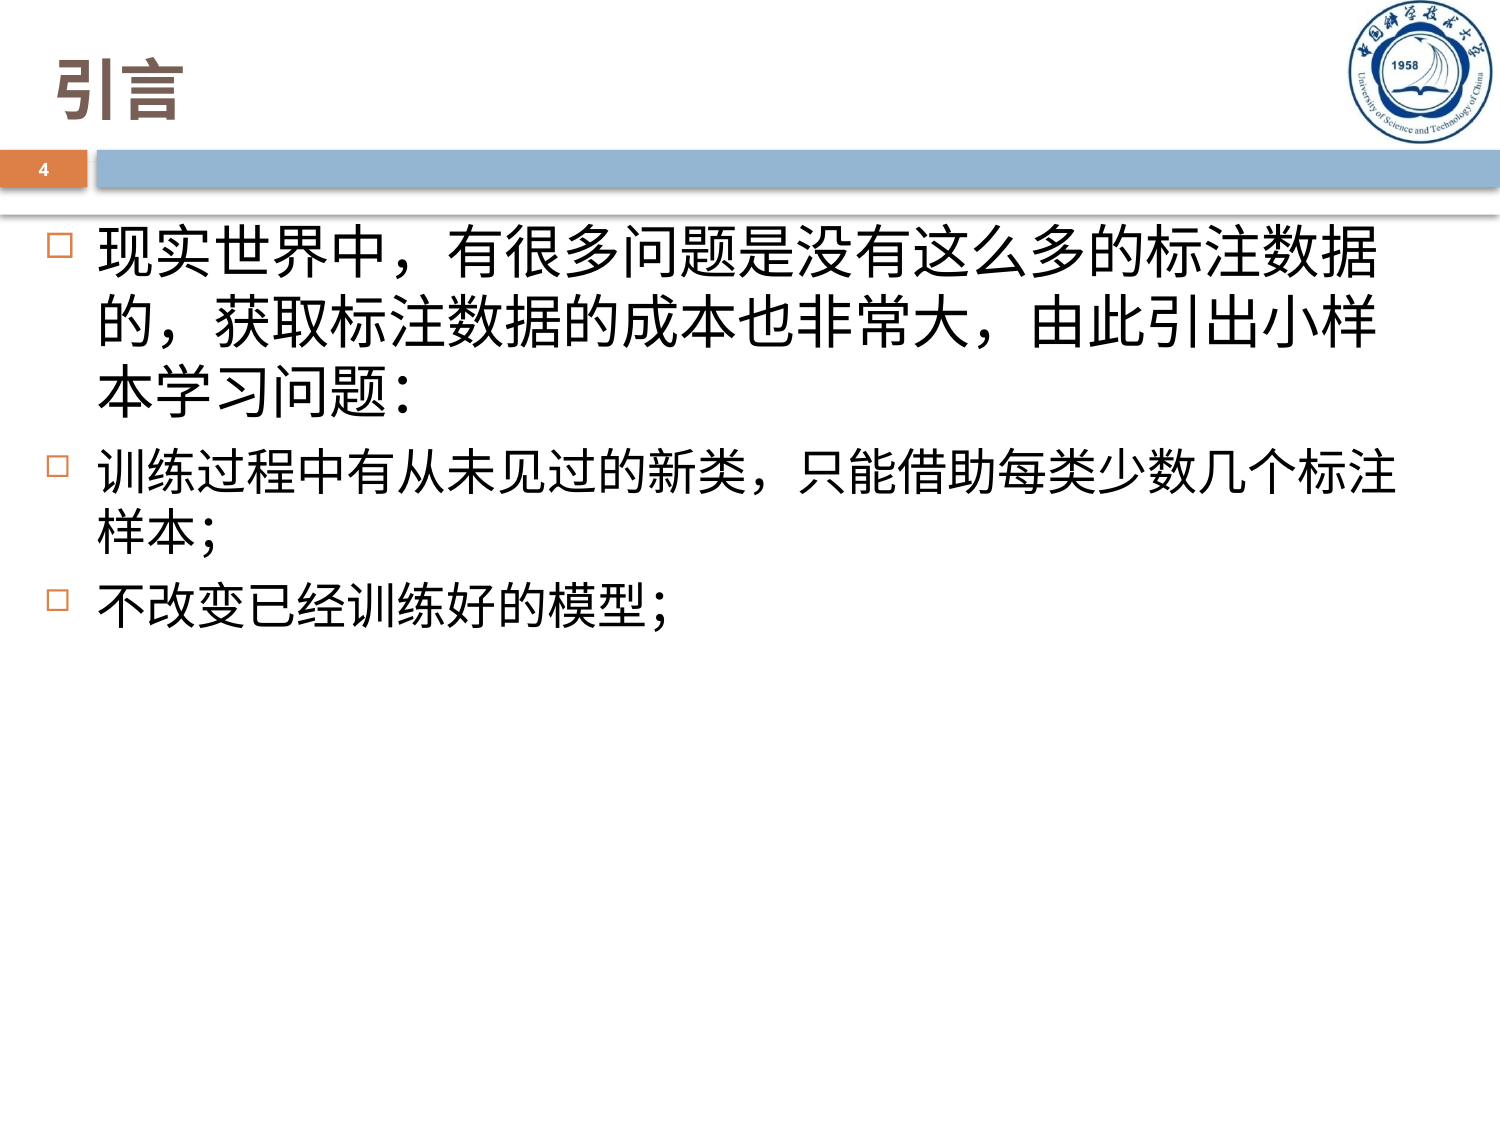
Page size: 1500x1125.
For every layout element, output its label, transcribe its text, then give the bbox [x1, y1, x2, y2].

title 引言 [37, 37, 1076, 138]
list 现实世界中，有很多问题是没有这么多的标注数据的，获取标注数据的成本也非常大，由此引出小样本学习问题： 训练过程中有从未见过的新类，只能借助每类少数几个标注样本； 不改变已经训练好的模型； [29, 208, 1447, 1012]
picture [1347, 1, 1493, 144]
slide_number 4 [0, 149, 88, 191]
